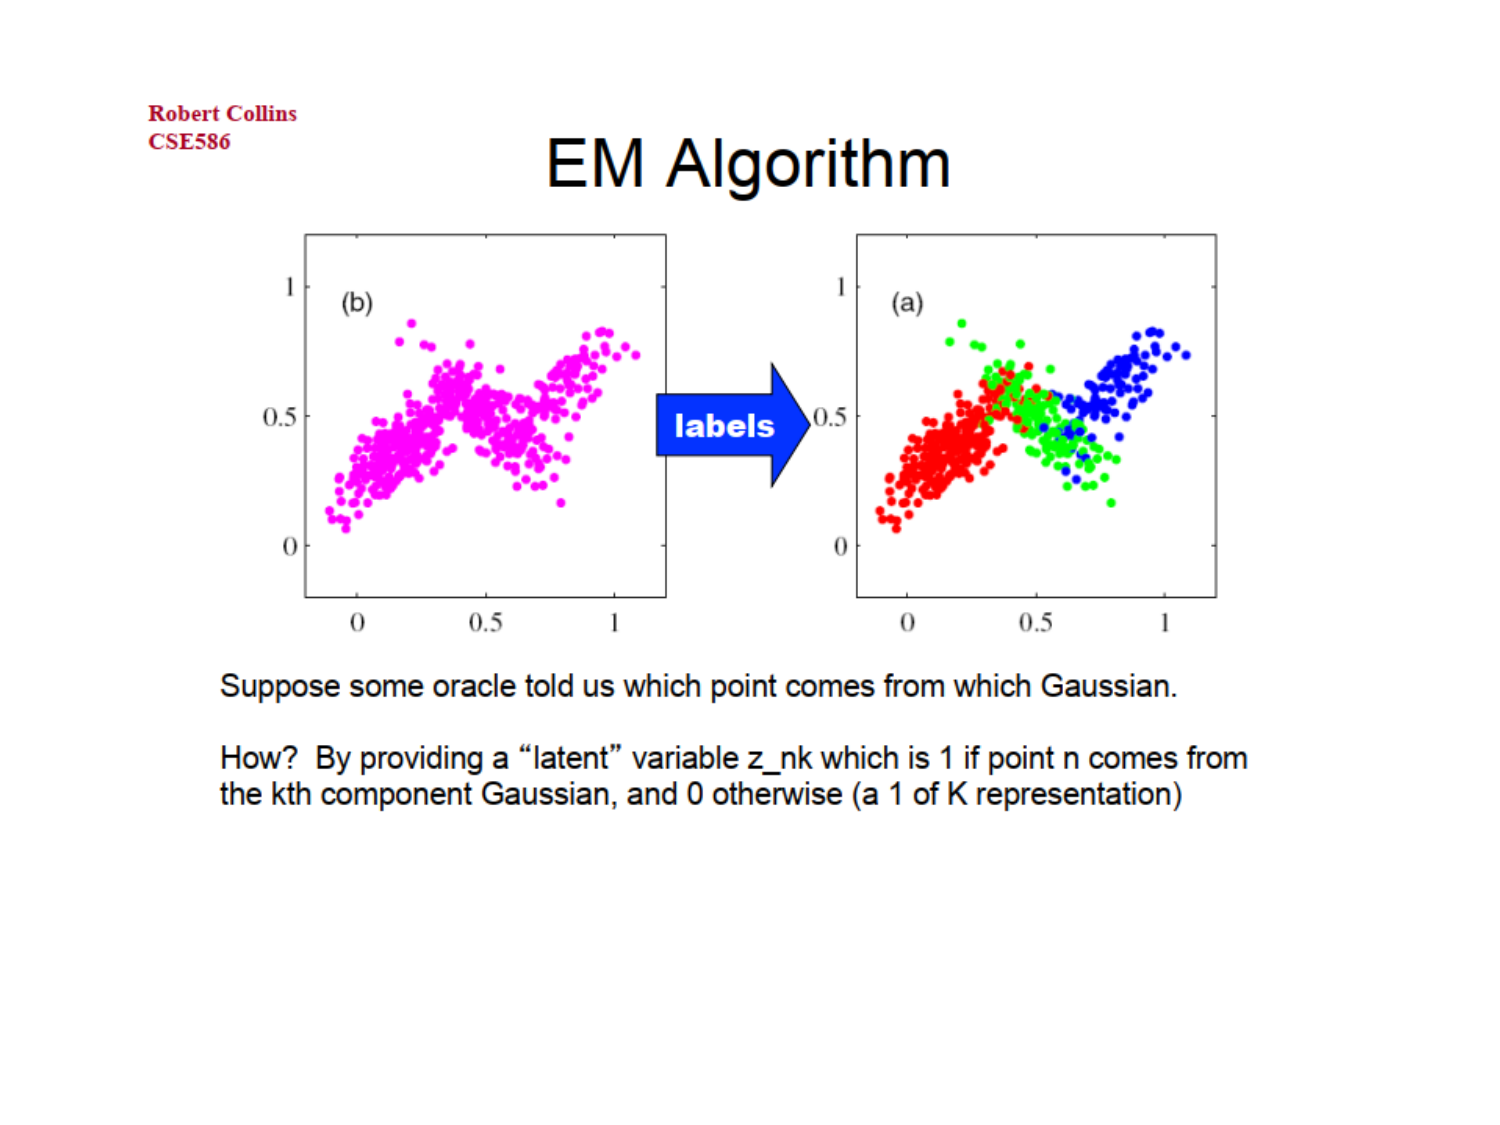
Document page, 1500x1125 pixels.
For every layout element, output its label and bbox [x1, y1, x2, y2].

picture [110, 54, 1390, 913]
